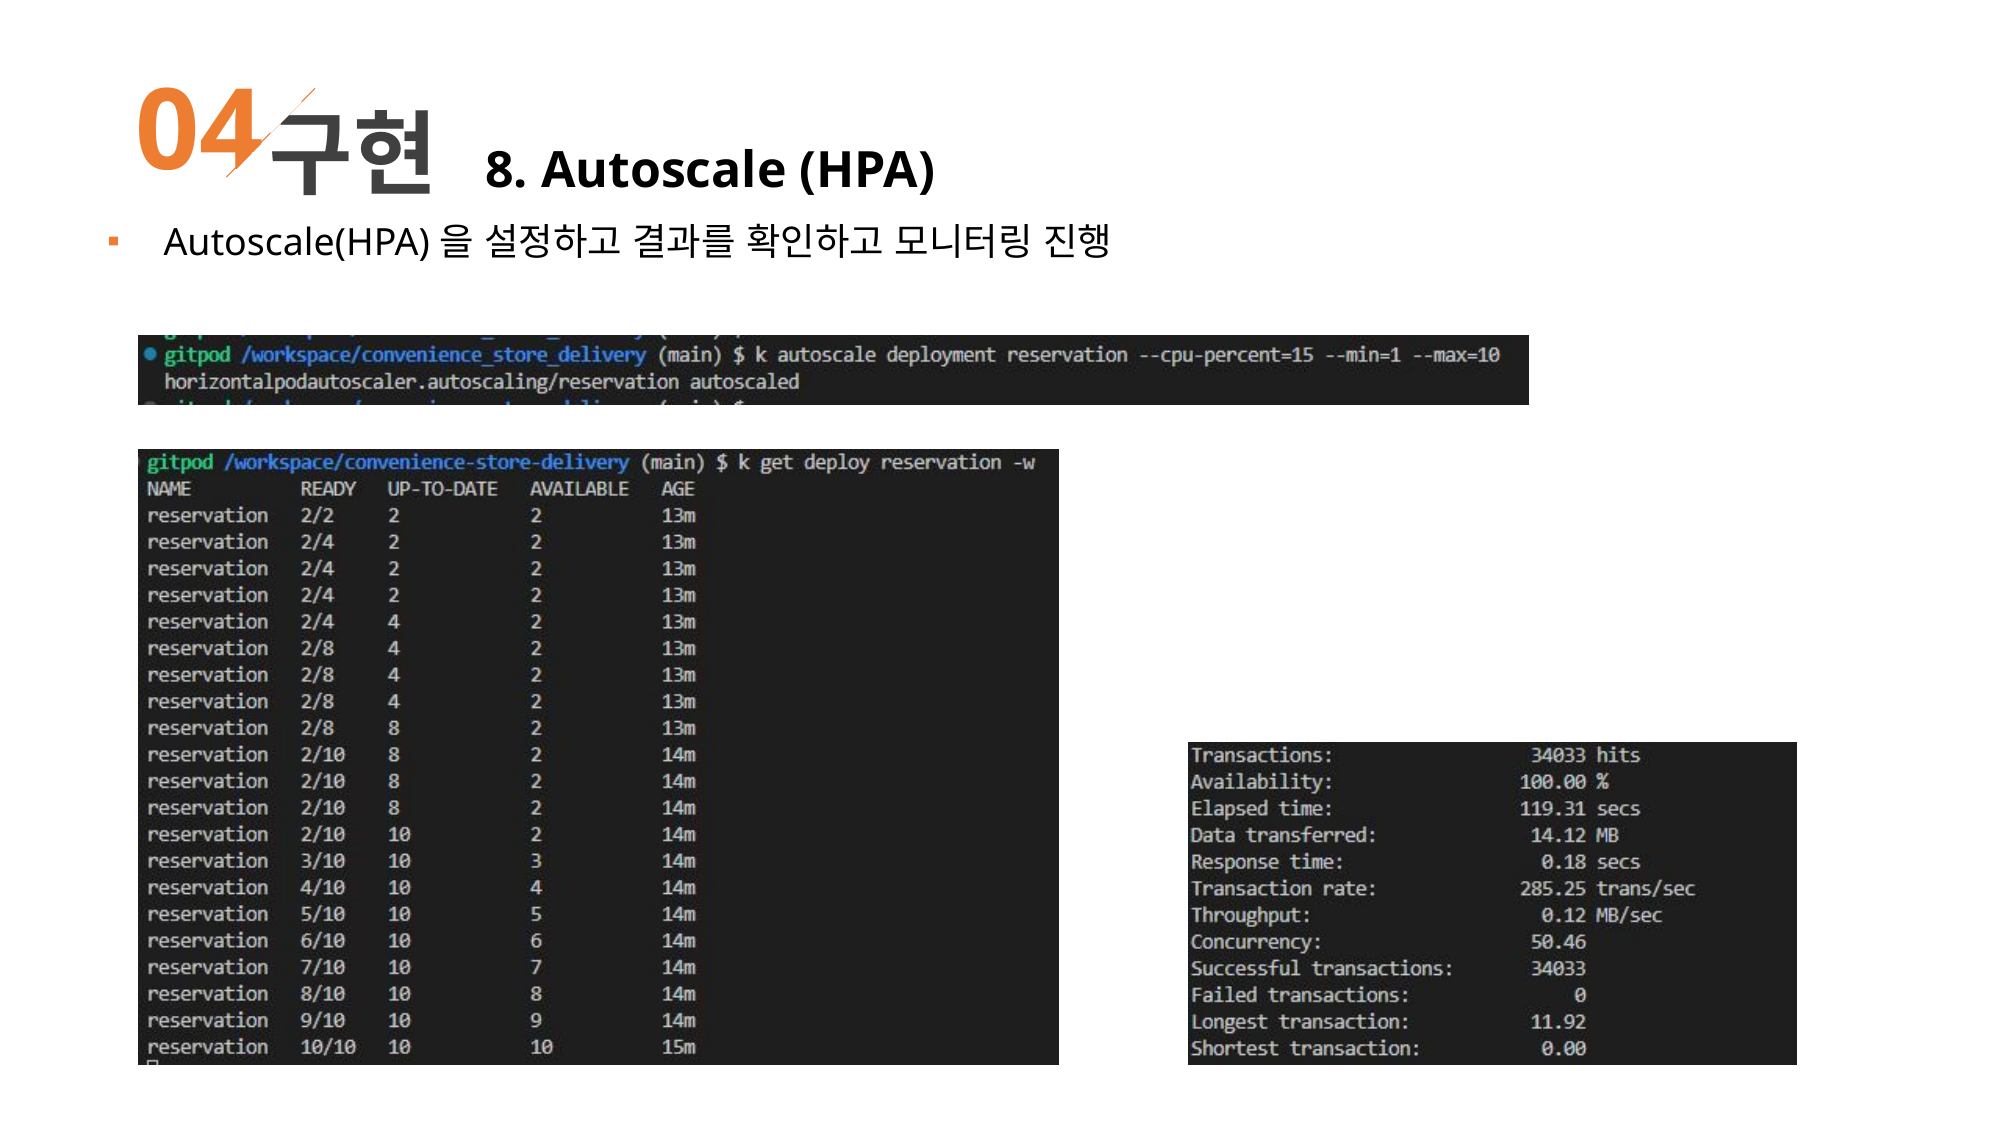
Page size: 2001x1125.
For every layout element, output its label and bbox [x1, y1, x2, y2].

picture [138, 449, 1059, 1065]
text_box [119, 49, 952, 210]
picture [138, 335, 1529, 405]
text_box [108, 210, 1158, 272]
picture [1188, 742, 1797, 1065]
